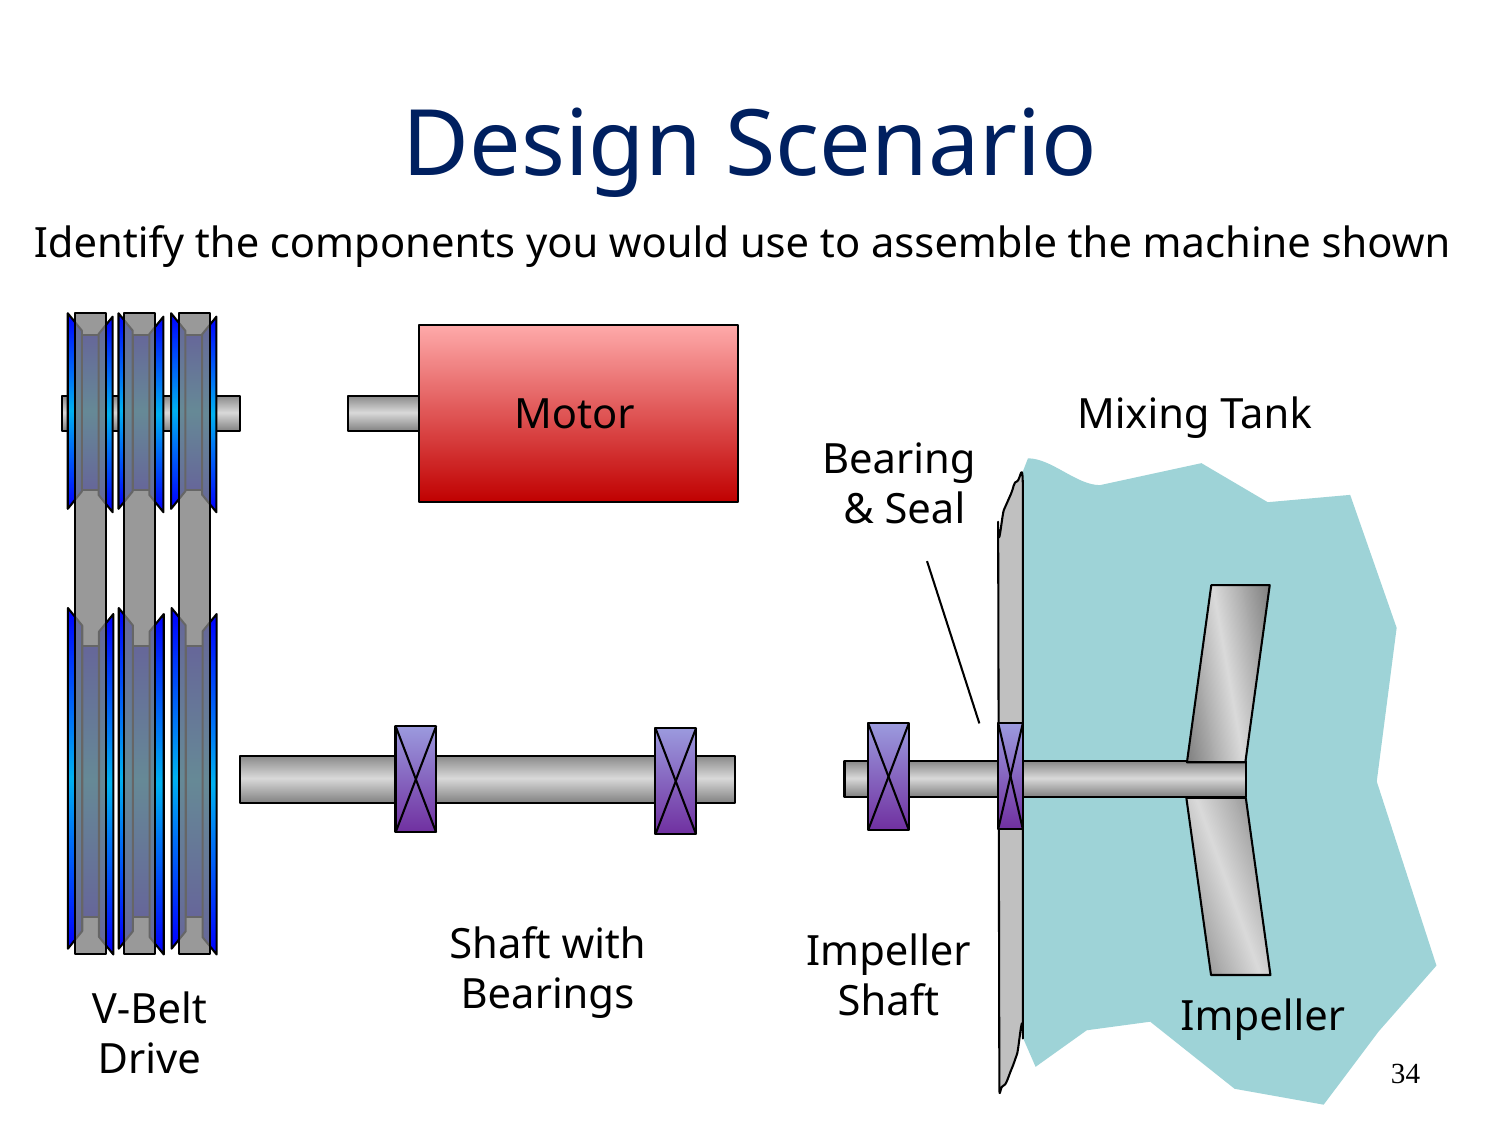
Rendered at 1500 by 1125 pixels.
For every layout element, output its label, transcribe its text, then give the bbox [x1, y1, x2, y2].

text_box Bearing & Seal [807, 424, 1002, 540]
title Design Scenario [74, 44, 1426, 208]
text_box Mixing Tank [1062, 379, 1327, 445]
text_box [106, 316, 113, 513]
text_box [118, 608, 124, 949]
text_box [1186, 585, 1270, 763]
text_box [164, 395, 171, 432]
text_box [395, 725, 437, 833]
slide_number 34 [1085, 1046, 1436, 1125]
text_box Impeller Shaft [791, 916, 986, 1032]
text_box [1028, 761, 1247, 797]
text_box [124, 313, 156, 955]
text_box Impeller [1165, 981, 1360, 1047]
text_box [171, 608, 179, 949]
text_box [1186, 797, 1271, 976]
text_box [440, 755, 650, 804]
text_box [419, 324, 739, 503]
text_box [156, 614, 164, 955]
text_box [997, 722, 1024, 830]
text_box [156, 316, 164, 513]
text_box [240, 755, 390, 804]
text_box [217, 395, 241, 432]
text_box [1022, 458, 1437, 1067]
text_box [348, 395, 420, 432]
text_box [62, 395, 67, 432]
text_box [106, 614, 114, 955]
text_box V-Belt Drive [77, 974, 222, 1090]
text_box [926, 560, 980, 724]
text_box [171, 313, 179, 509]
text_box Shaft with Bearings [434, 909, 661, 1025]
text_box [998, 837, 1023, 1094]
text_box [211, 614, 217, 955]
text_box [75, 313, 106, 955]
text_box [118, 313, 124, 509]
text_box [179, 313, 211, 955]
text_box [211, 316, 217, 513]
text_box Identify the components you would use to assemble the machine shown [18, 208, 1466, 273]
text_box [702, 755, 735, 804]
text_box Motor [499, 379, 650, 445]
text_box [67, 313, 75, 509]
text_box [655, 727, 697, 835]
text_box [113, 395, 118, 432]
text_box [844, 761, 862, 797]
text_box [998, 472, 1023, 722]
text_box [867, 723, 910, 831]
text_box [915, 761, 992, 797]
text_box [67, 608, 75, 949]
